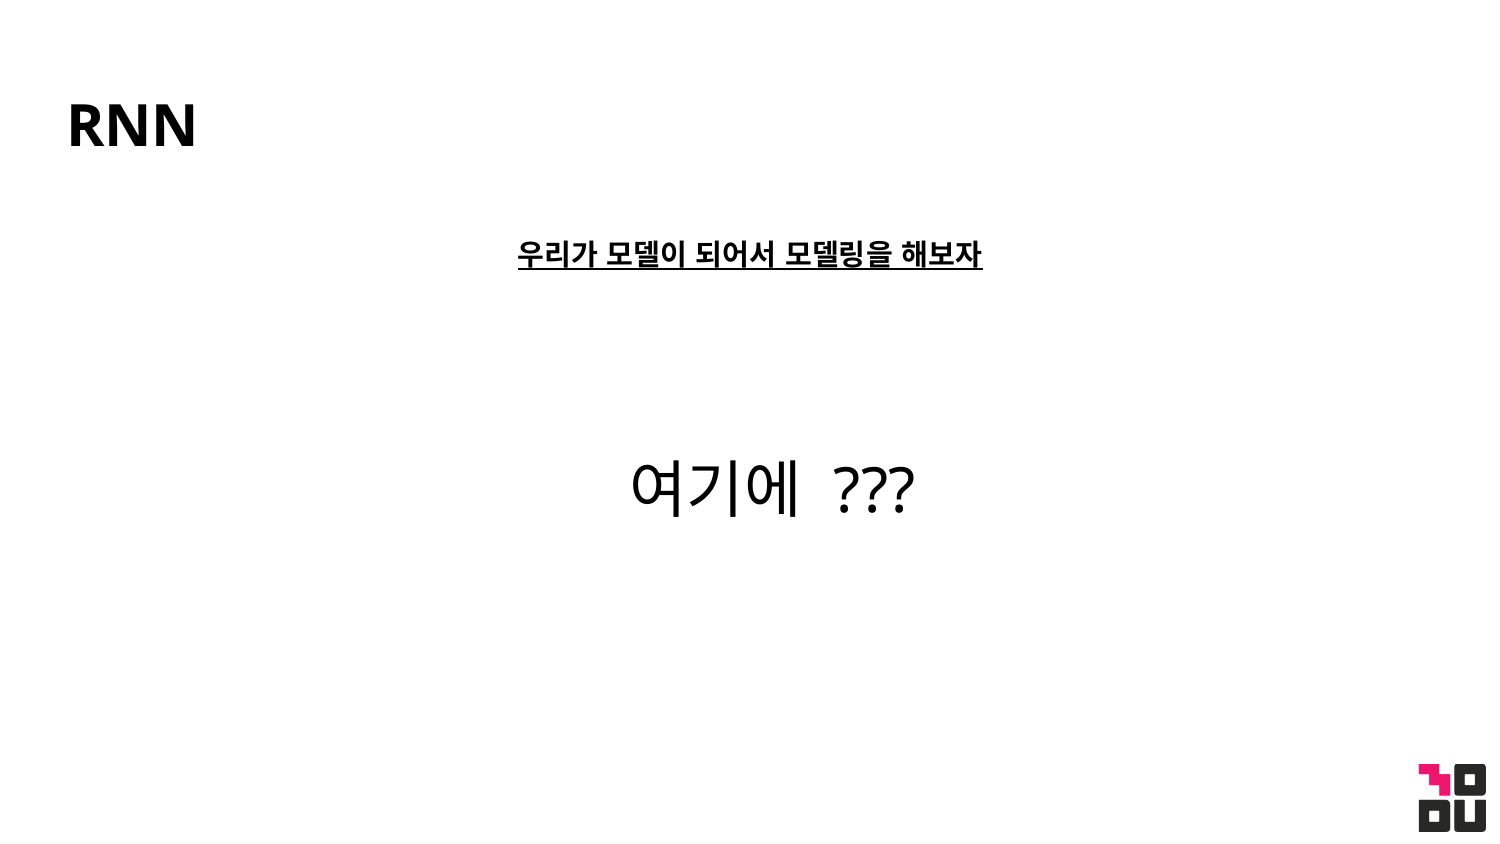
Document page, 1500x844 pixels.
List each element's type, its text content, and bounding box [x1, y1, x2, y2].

picture [1418, 763, 1488, 832]
title RNN [51, 72, 1449, 167]
text_box 여기에 ??? [51, 188, 1419, 750]
text_box 우리가 모델이 되어서 모델링을 해보자 [356, 204, 1144, 287]
